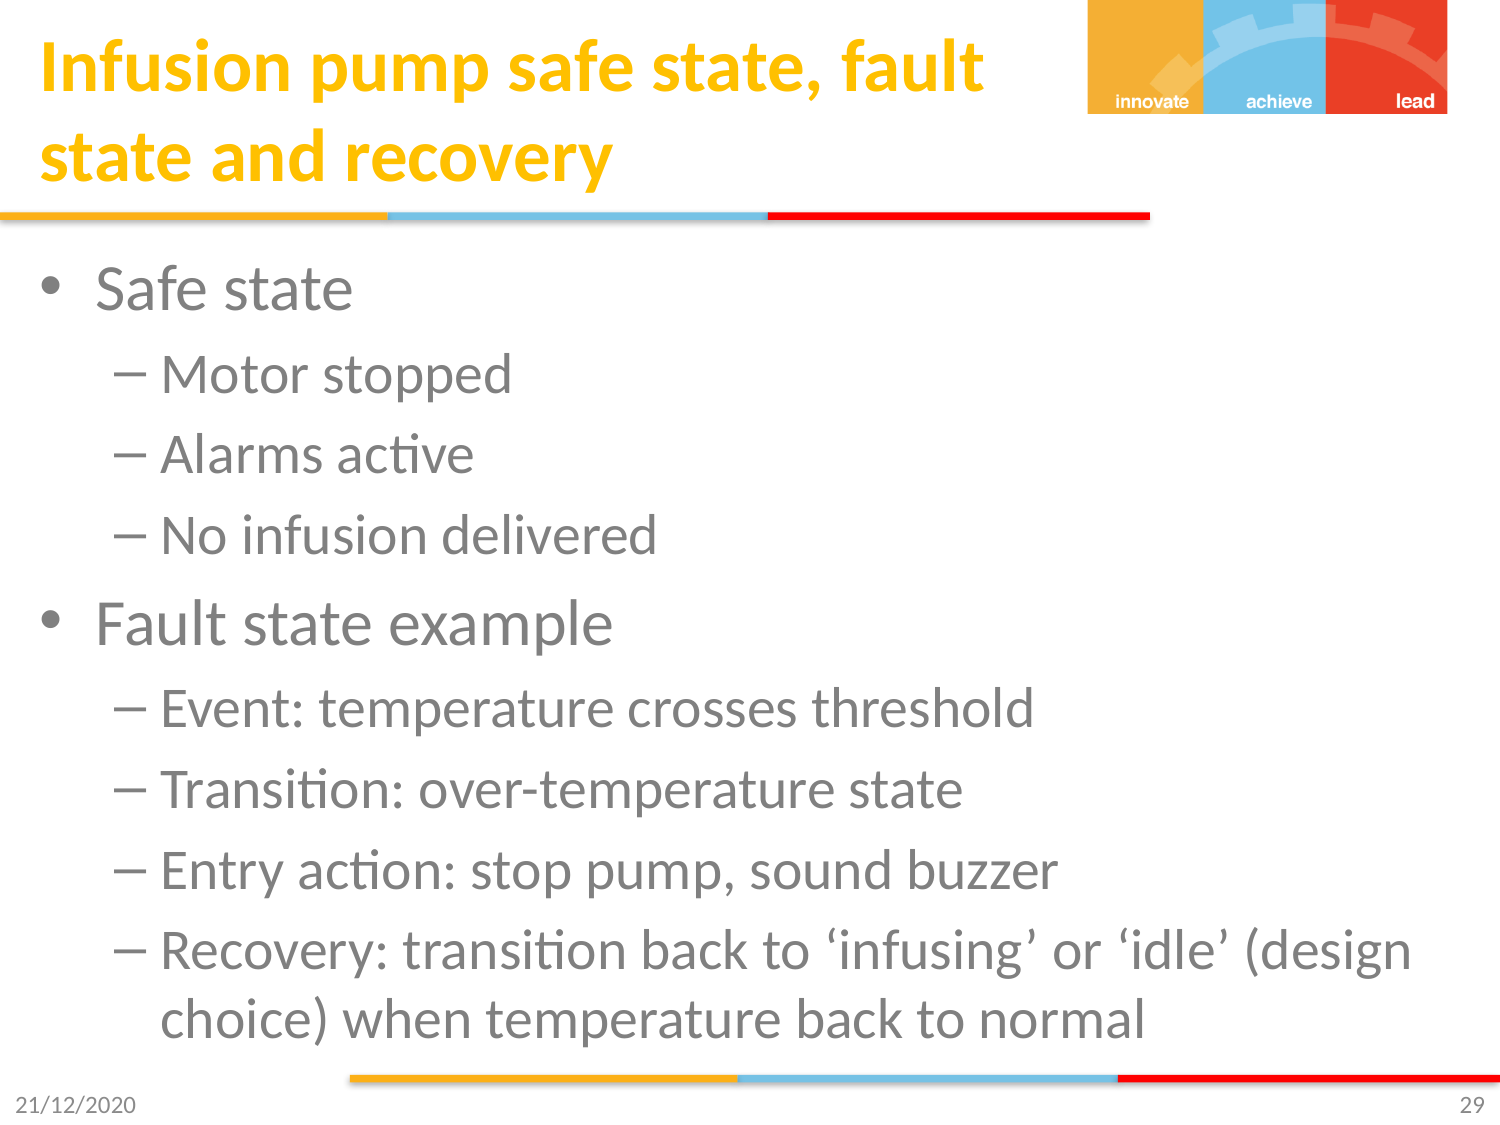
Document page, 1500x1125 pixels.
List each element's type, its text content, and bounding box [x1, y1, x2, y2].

list Safe state Motor stopped Alarms active No infusion delivered Fault state example Event: temperature crosses threshold Transition: over-temperature state Entry action: stop pump, sound buzzer Recovery: transition back to ‘infusing’ or ‘idle’ (design choice) when temperature back to normal [24, 237, 1475, 1060]
slide_number 29 [1425, 1082, 1500, 1125]
picture [1087, 0, 1448, 114]
title Infusion pump safe state, fault state and recovery [24, 8, 1063, 205]
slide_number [0, 1082, 300, 1125]
